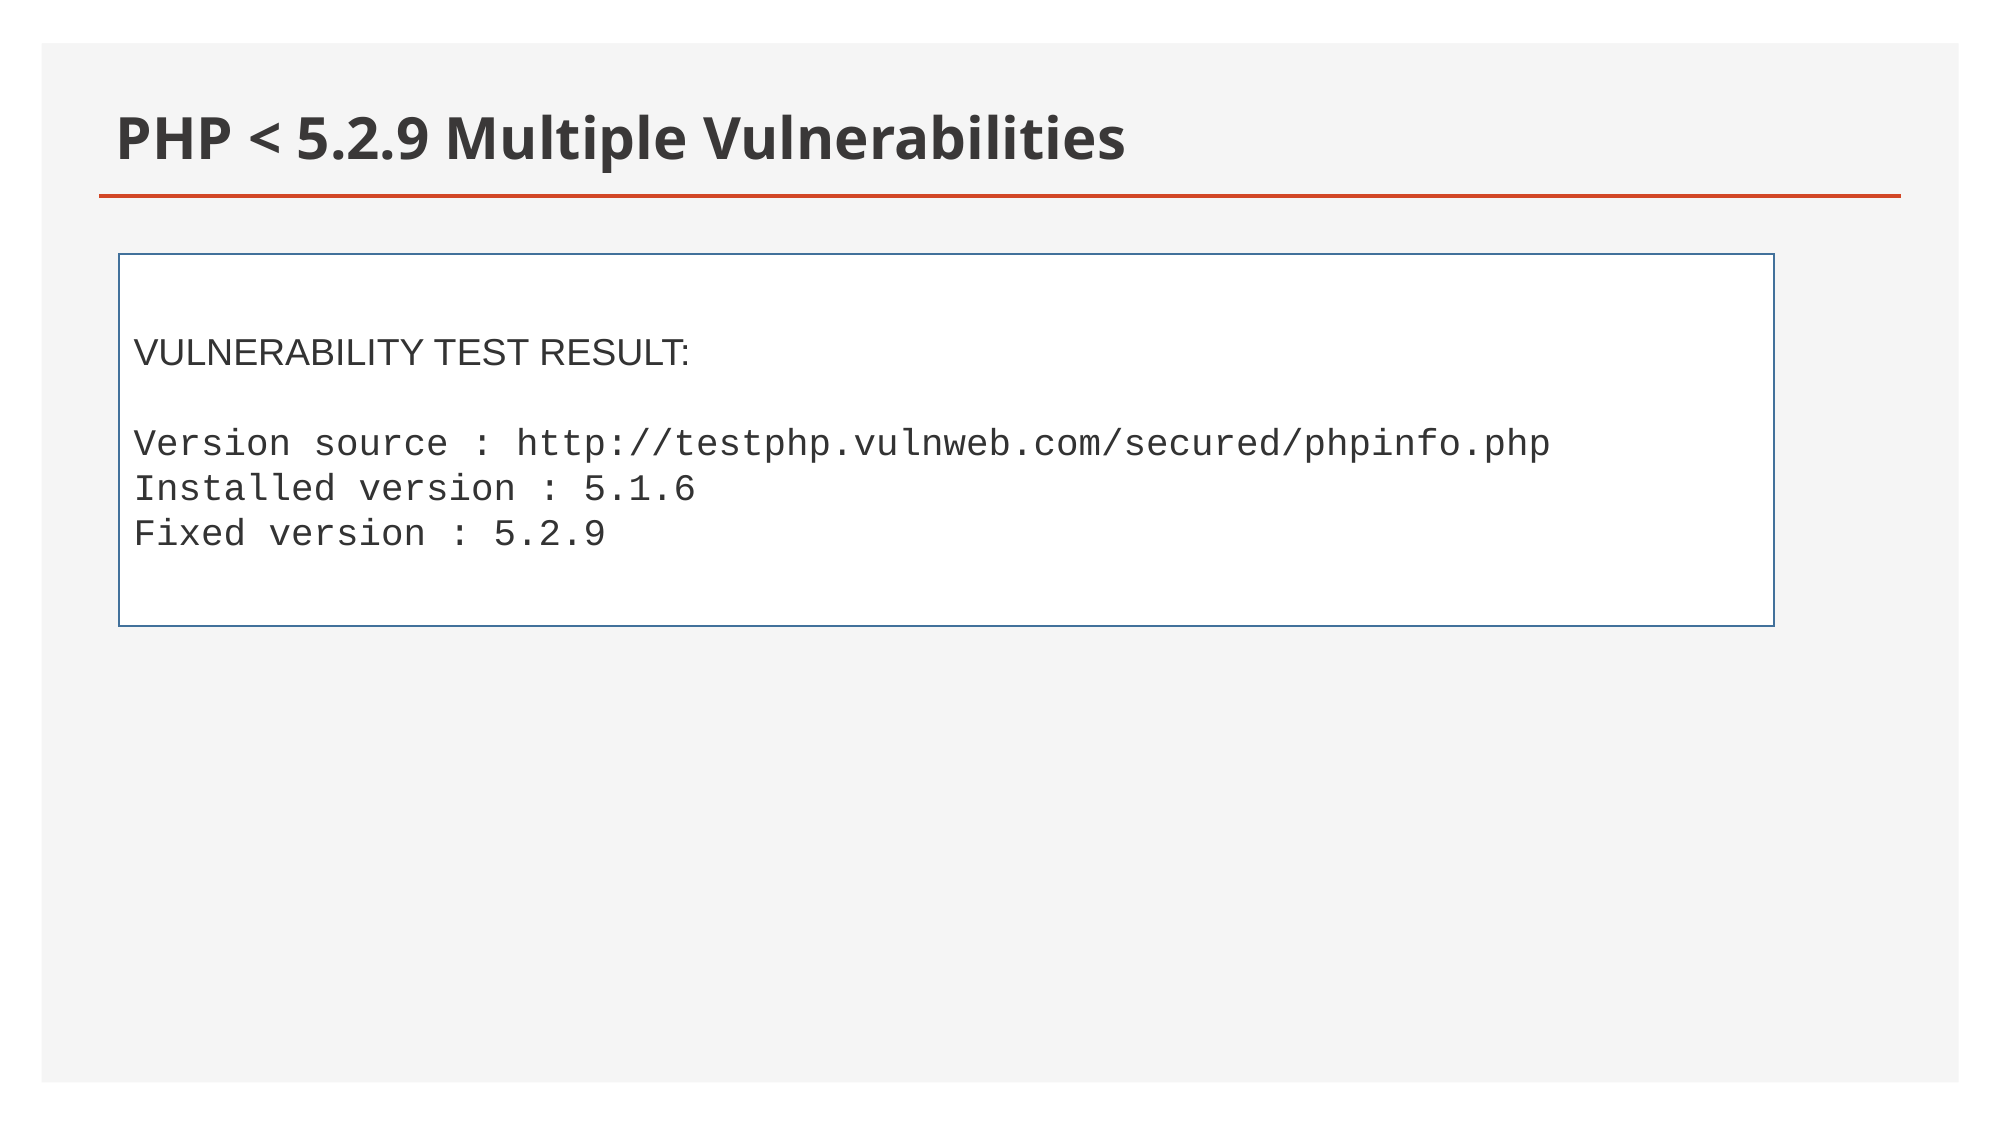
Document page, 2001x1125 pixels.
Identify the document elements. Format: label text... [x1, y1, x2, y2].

text_box VULNERABILITY TEST RESULT: Version source : http://testphp.vulnweb.com/secured/phpinfo.php Installed version : 5.1.6 Fixed version : 5.2.9 [118, 254, 1775, 626]
title PHP < 5.2.9 Multiple Vulnerabilities [85, 73, 1214, 179]
